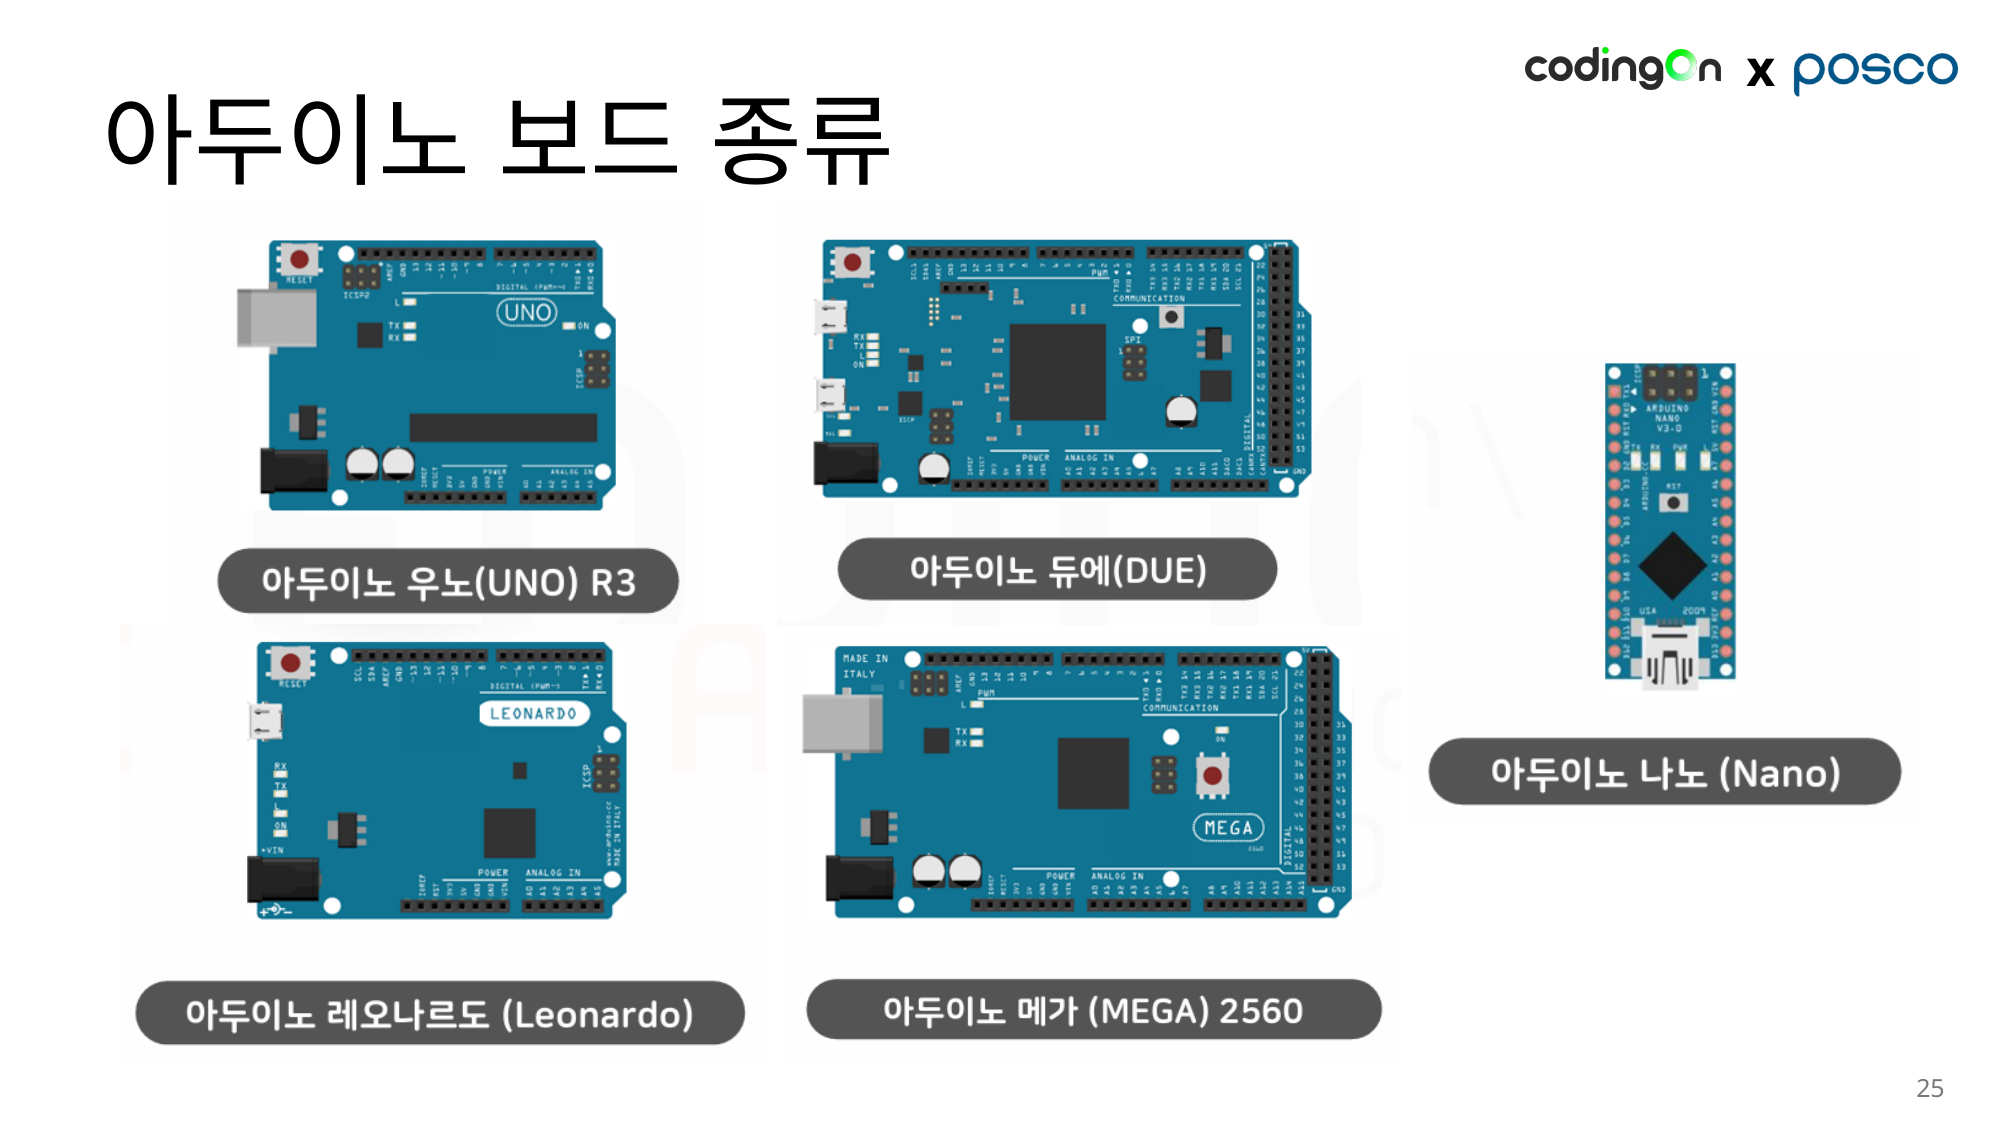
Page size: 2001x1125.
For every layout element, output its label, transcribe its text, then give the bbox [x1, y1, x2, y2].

picture [120, 198, 767, 1060]
picture [1813, 47, 1960, 101]
picture [777, 198, 1361, 625]
slide_number 25 [1509, 1059, 1960, 1120]
title 아두이노 보드 종류 [87, 36, 1813, 255]
picture [784, 634, 1401, 1061]
picture [1412, 354, 1920, 821]
